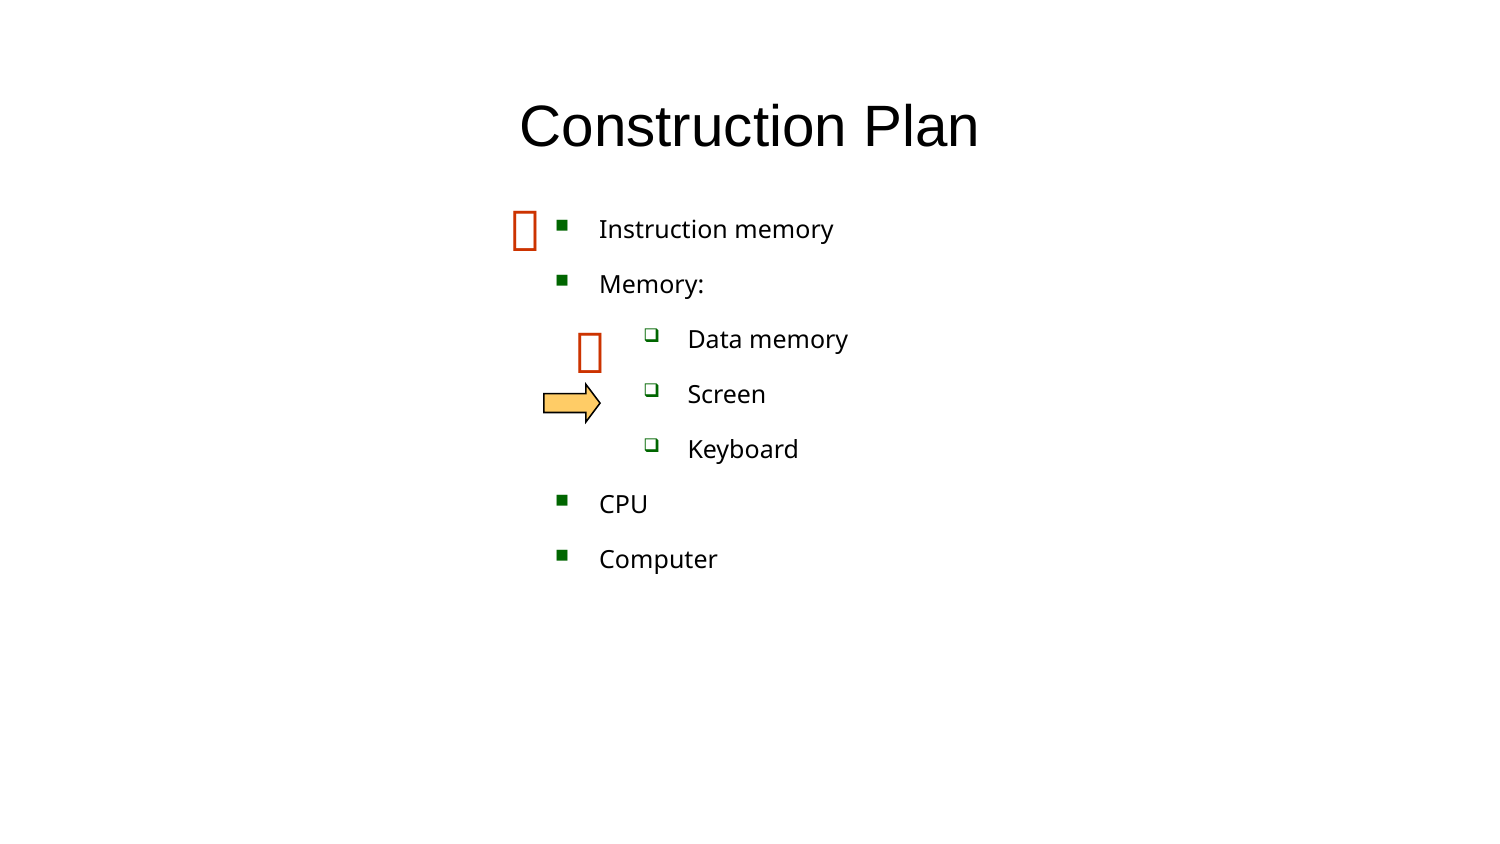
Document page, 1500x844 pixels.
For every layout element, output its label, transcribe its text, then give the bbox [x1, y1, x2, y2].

text_box Instruction memory Memory: Data memory Screen Keyboard CPU Computer [543, 207, 1138, 749]
text_box  [487, 187, 563, 270]
text_box [543, 384, 601, 422]
title Construction Plan [51, 72, 1449, 167]
text_box  [553, 309, 628, 392]
